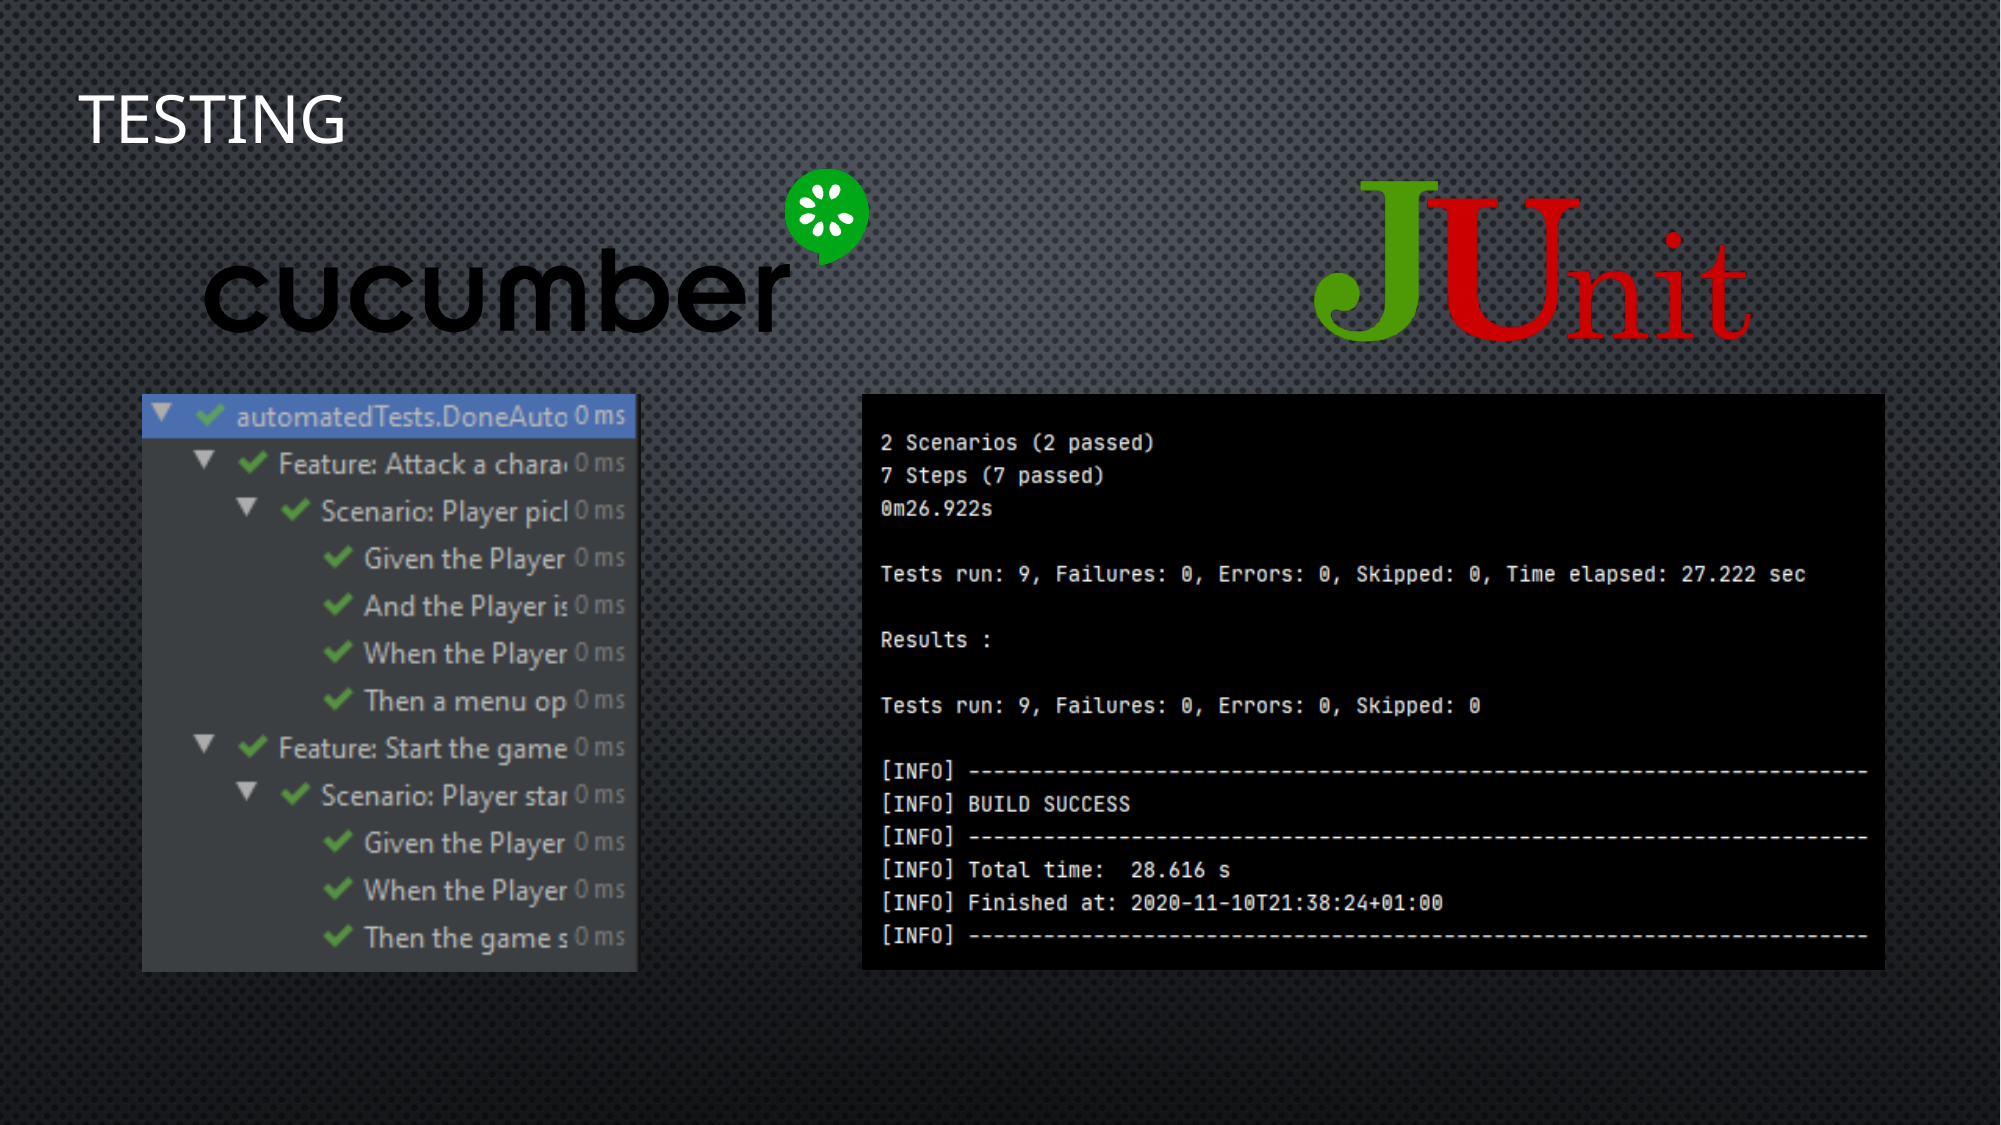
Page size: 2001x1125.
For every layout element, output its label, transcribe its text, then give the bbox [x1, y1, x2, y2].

title Testing [63, 53, 1305, 180]
picture [141, 34, 1885, 972]
